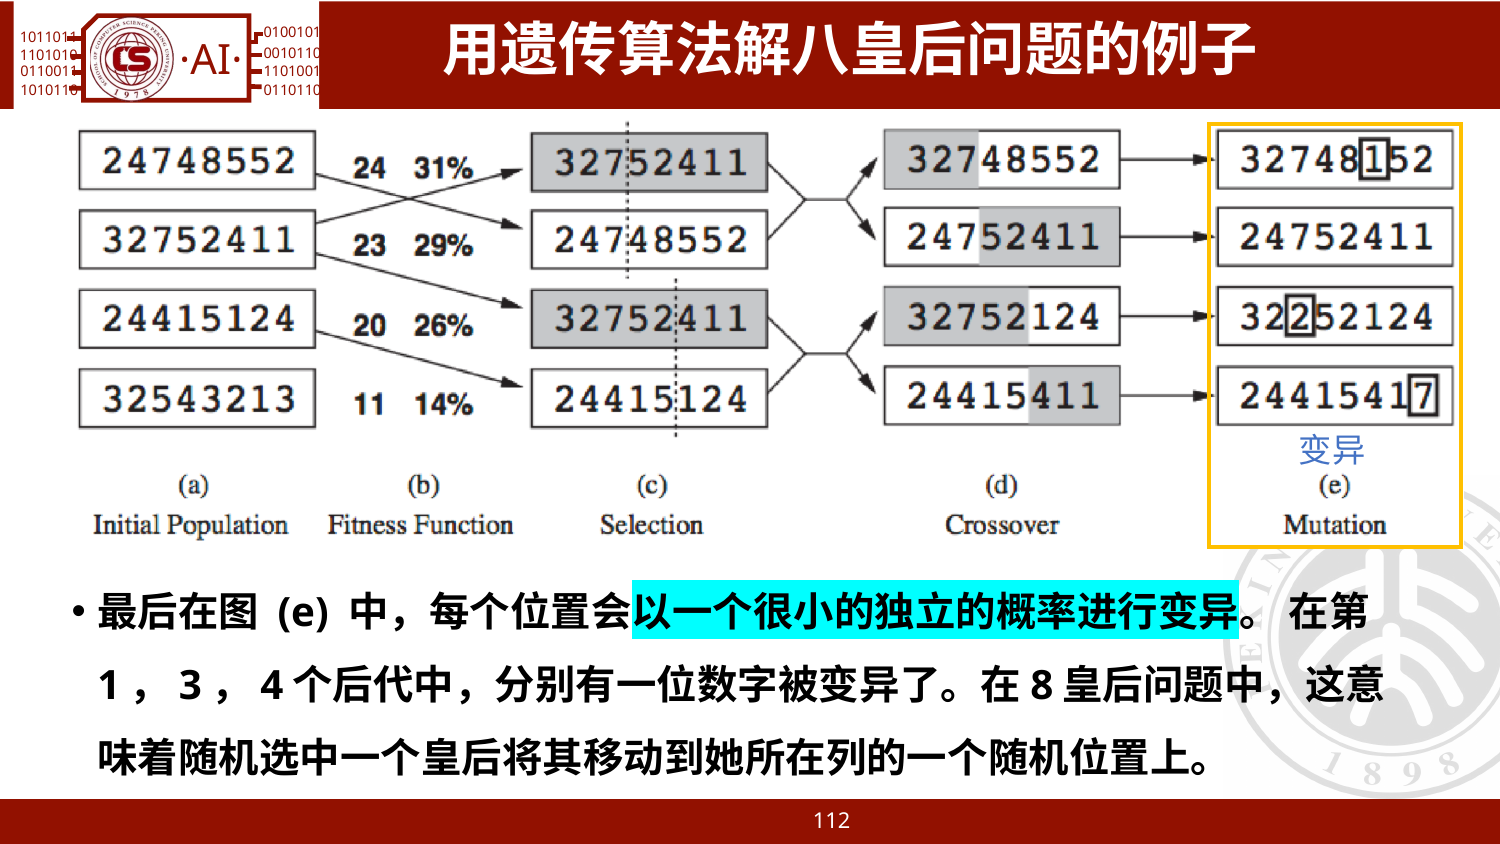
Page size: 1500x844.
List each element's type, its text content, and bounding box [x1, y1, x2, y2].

title 用遗传算法解八皇后问题的例子 [319, 19, 1382, 84]
picture [67, 117, 1464, 548]
slide_number 112 [634, 799, 866, 844]
list 最后在图 (e) 中，每个位置会以一个很小的独立的概率进行变异。 在第1，3，4个后代中，分别有一位数字被变异了。在8皇后问题中，这意味着随机选中一个皇后将其移动到她所在列的一个随机位置上。 [56, 554, 1440, 793]
picture [88, 15, 175, 103]
